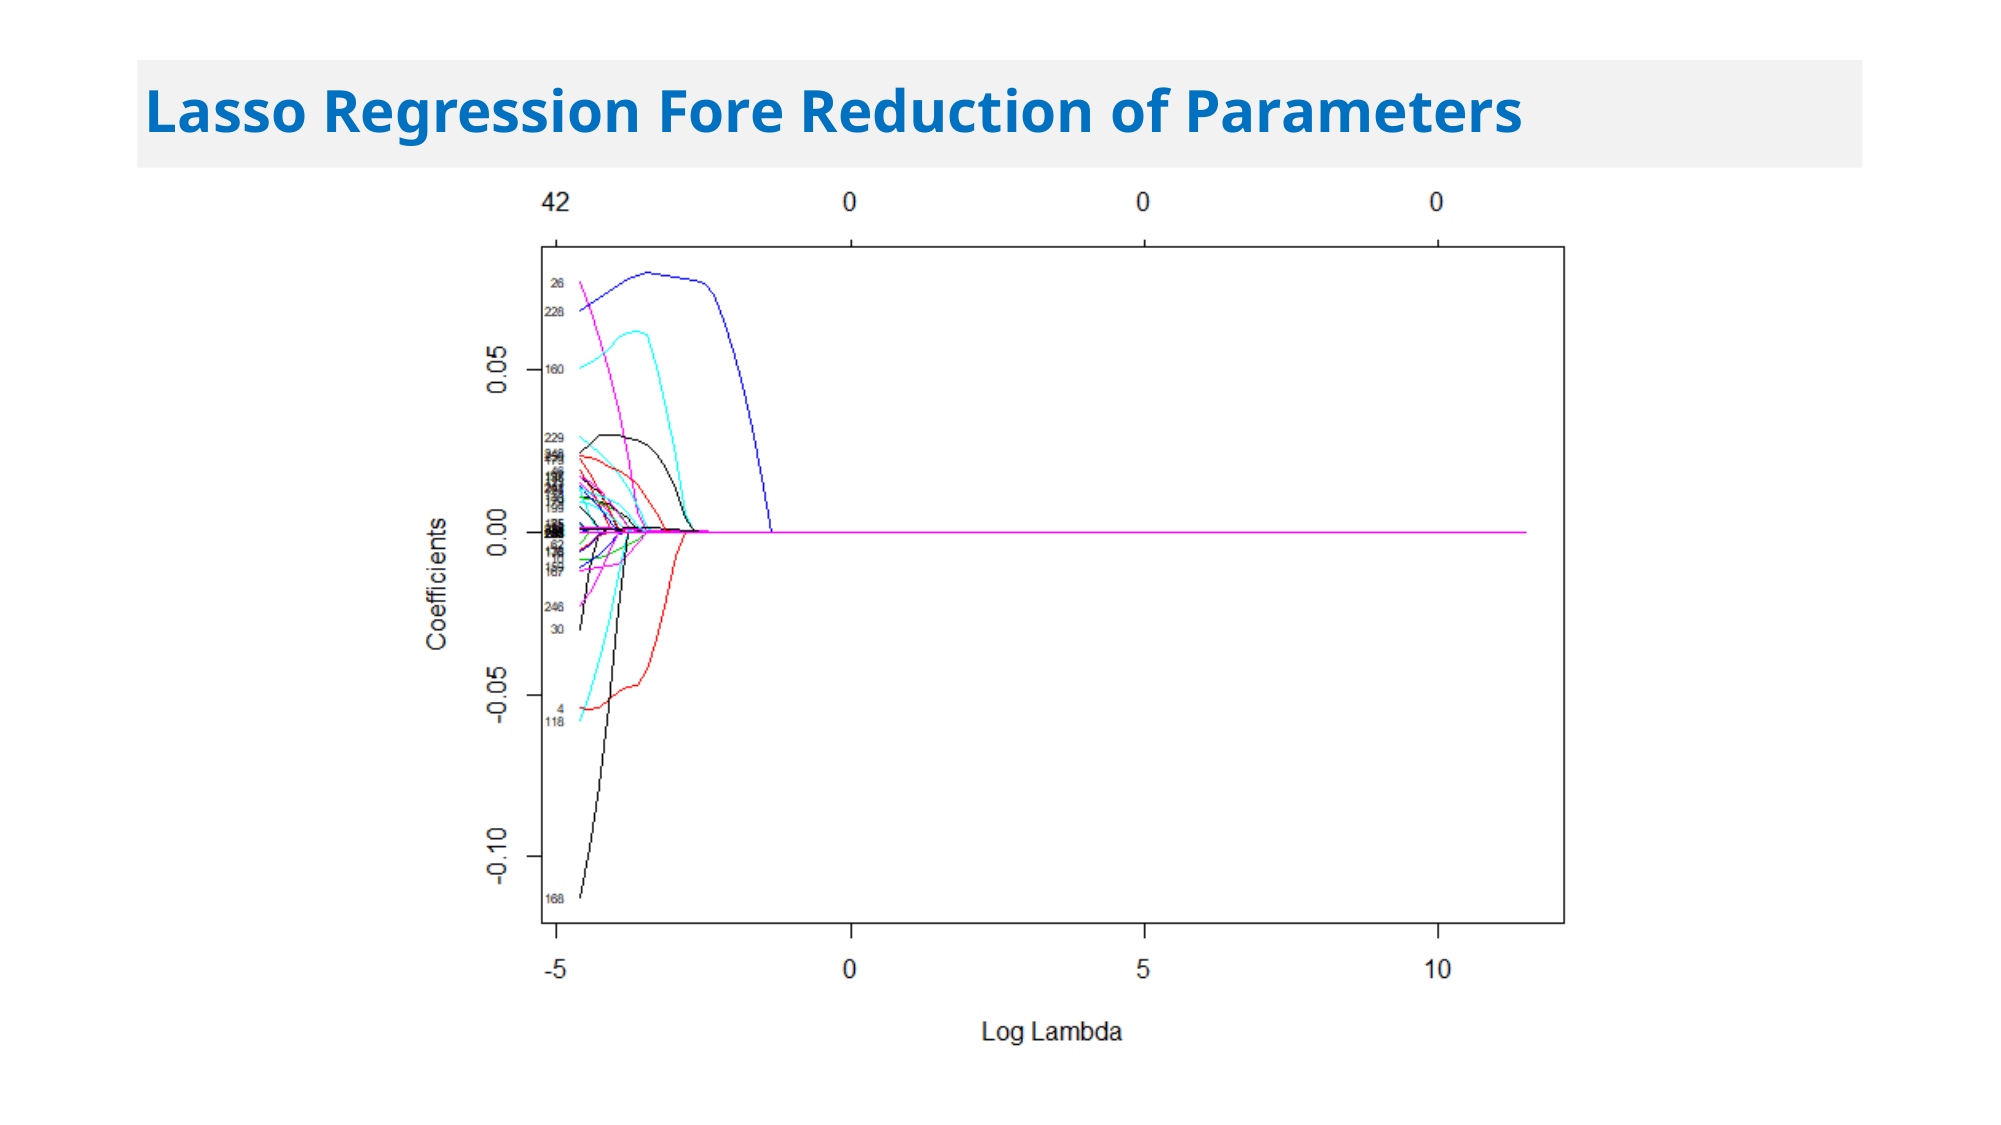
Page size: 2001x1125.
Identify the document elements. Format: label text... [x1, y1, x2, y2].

text_box Lasso Regression Fore Reduction of Parameters [137, 59, 1863, 168]
picture [417, 122, 1629, 1080]
